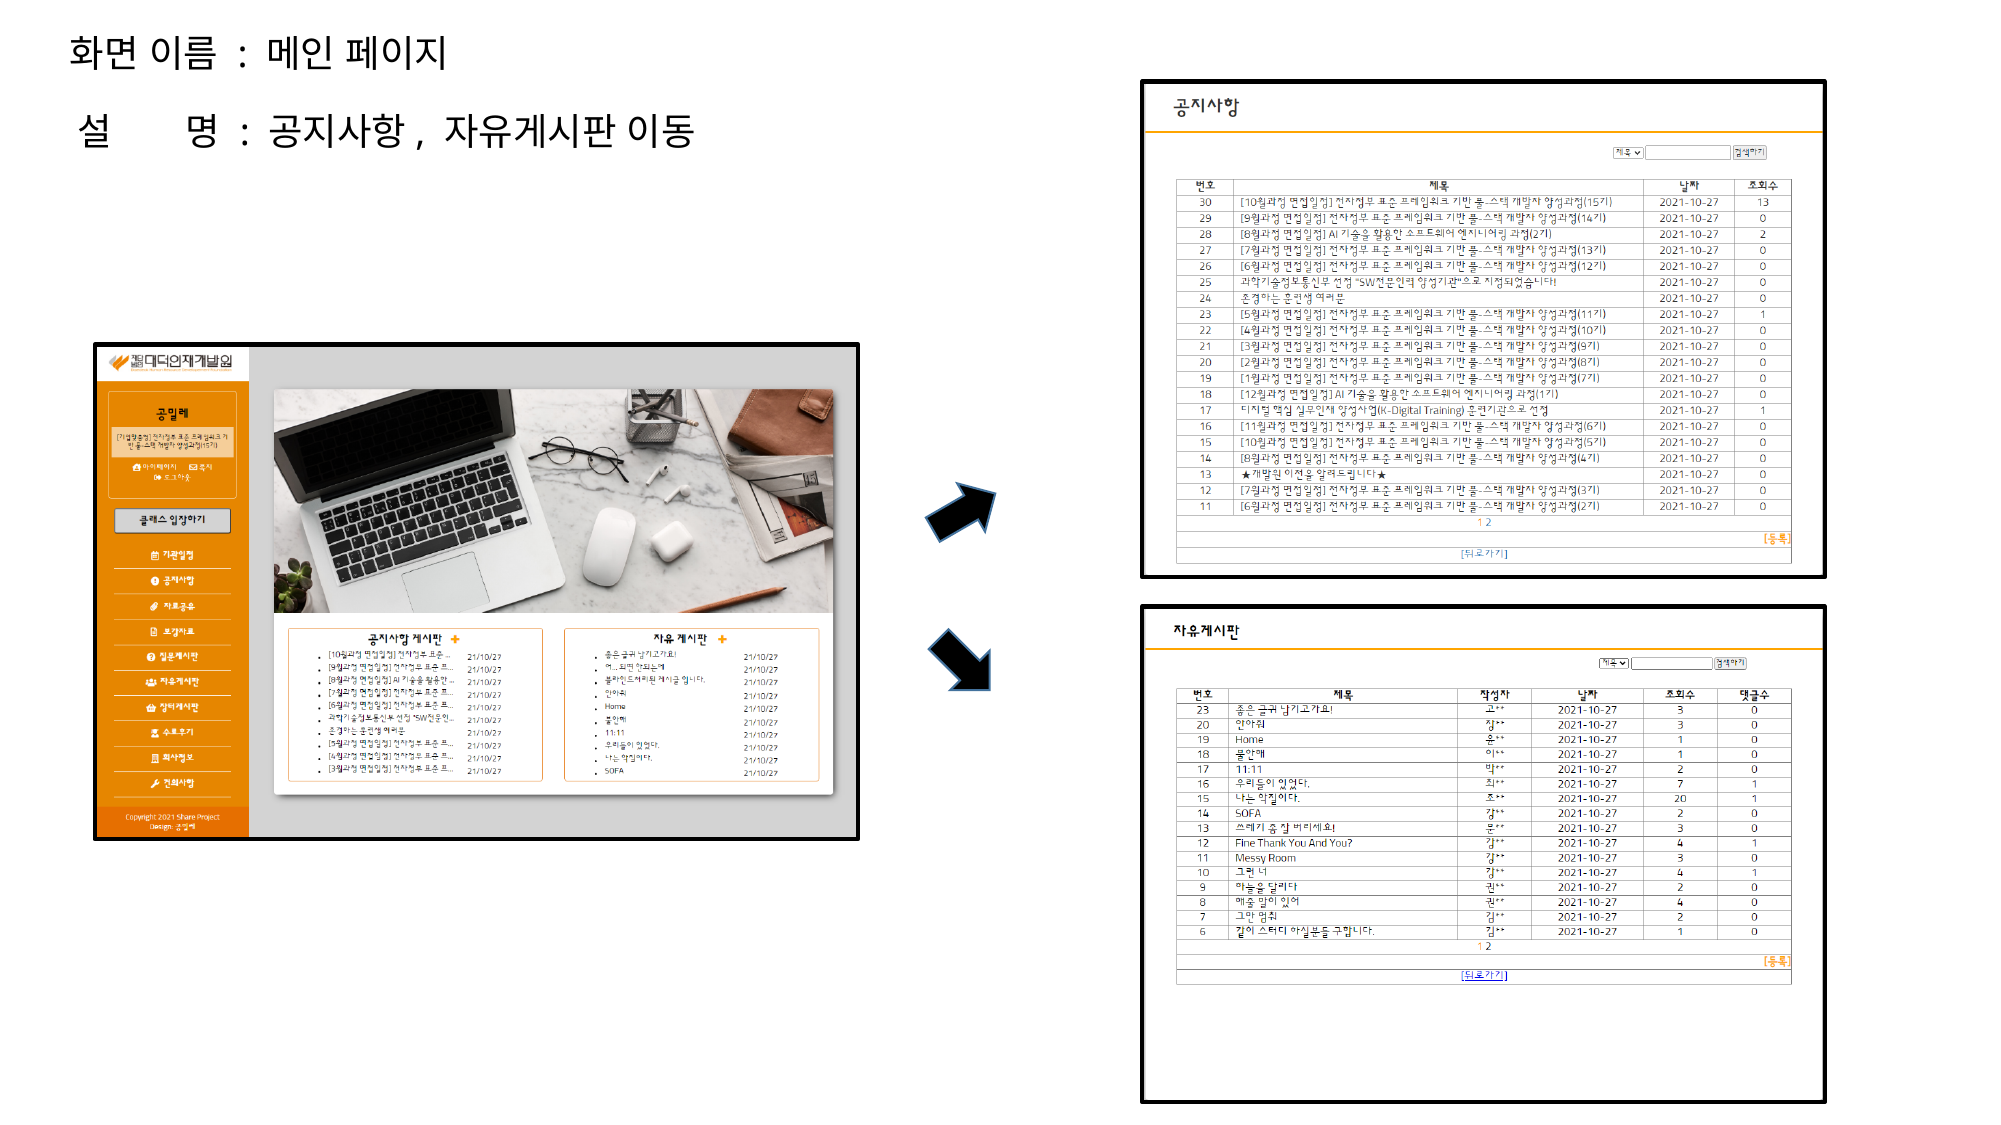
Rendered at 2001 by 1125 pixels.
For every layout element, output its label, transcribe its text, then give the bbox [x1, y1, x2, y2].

text_box [924, 481, 997, 544]
text_box 설 명 : 공지사항, 자유게시판 이동 [63, 100, 712, 206]
picture [96, 346, 857, 838]
text_box [927, 627, 991, 692]
picture [1144, 83, 1823, 575]
picture [1144, 608, 1823, 1100]
text_box 화면 이름 : 메인 페이지 [55, 23, 465, 83]
